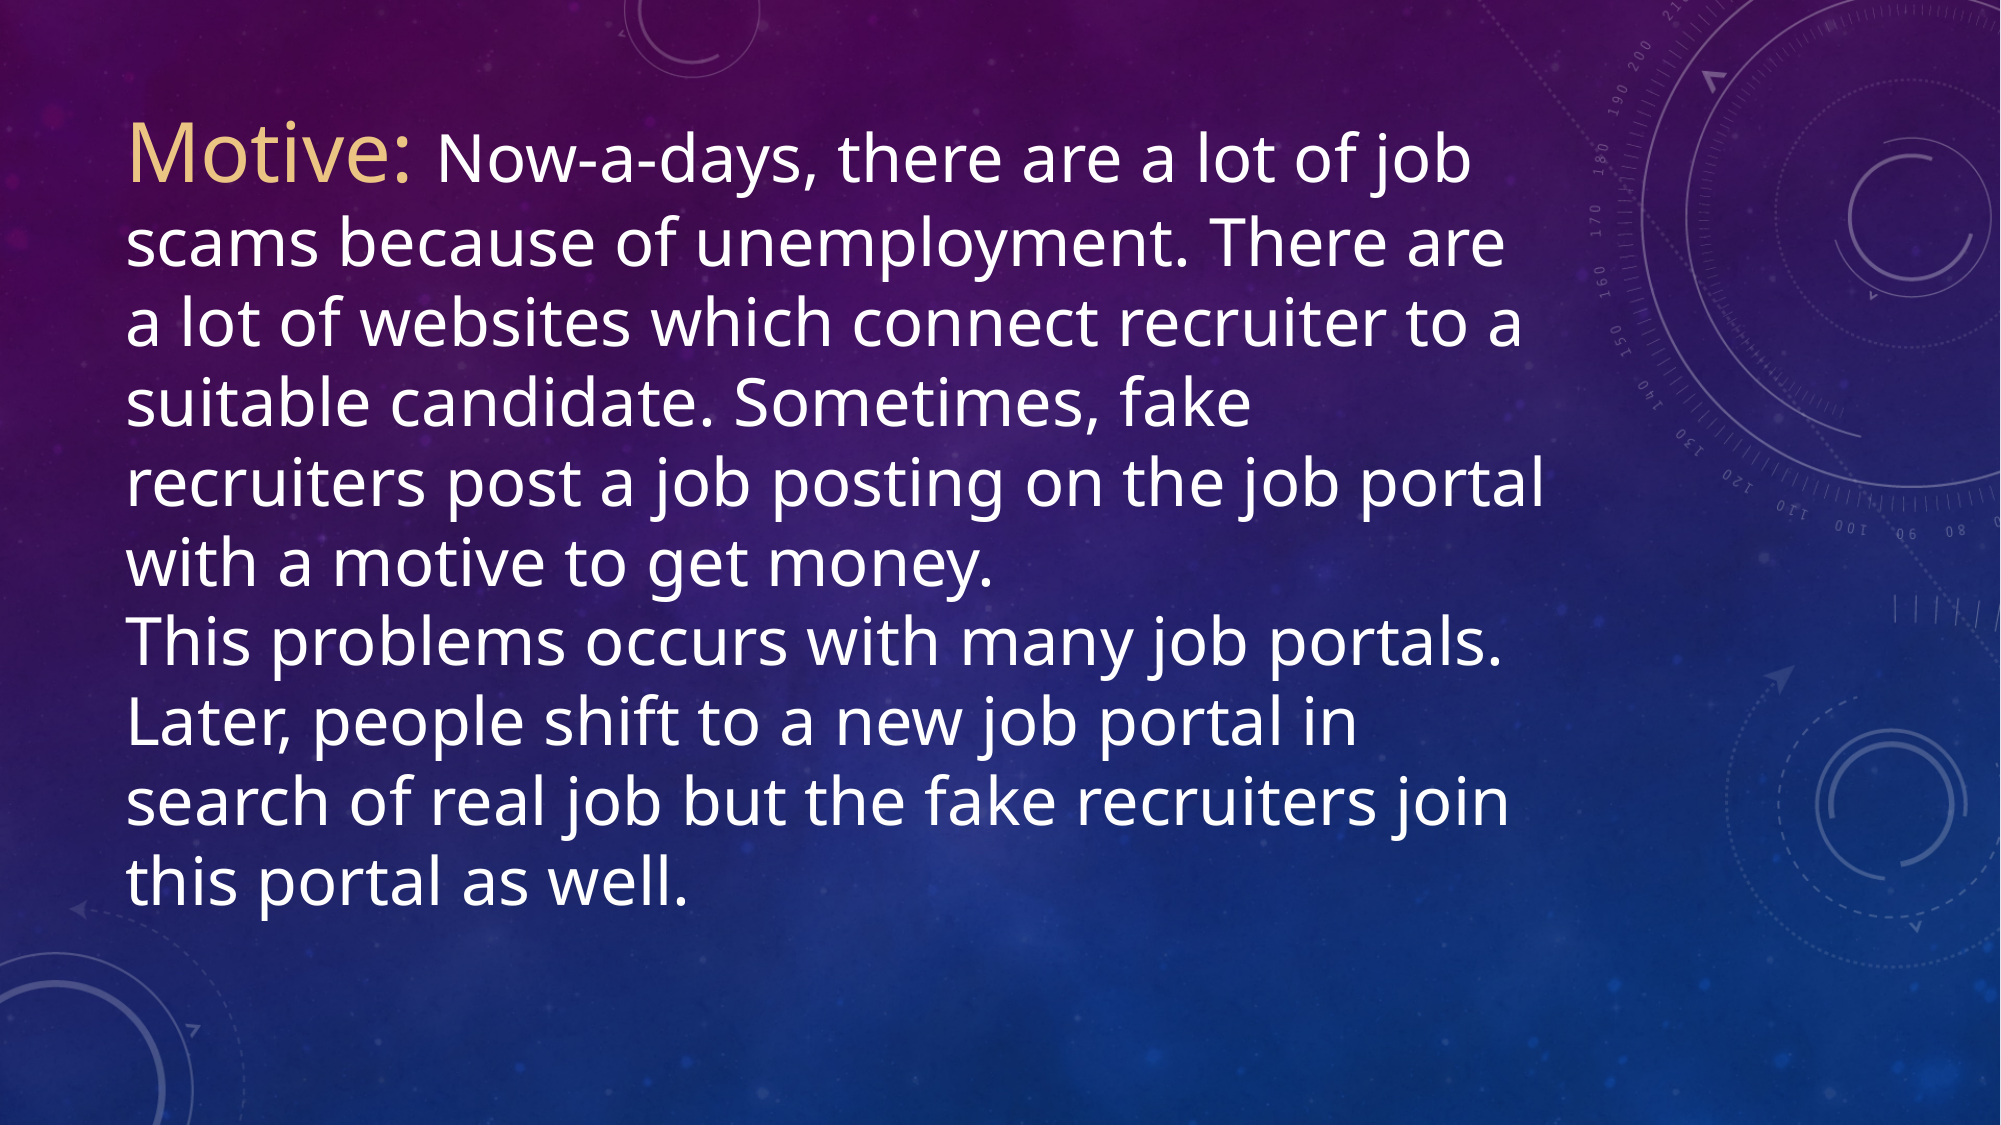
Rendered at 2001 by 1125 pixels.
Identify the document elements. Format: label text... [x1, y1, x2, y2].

picture [0, 0, 2001, 1125]
text_box Motive: Now-a-days, there are a lot of job scams because of unemployment. There are a lot of websites which connect recruiter to a suitable candidate. Sometimes, fake recruiters post a job posting on the job portal with a motive to get money. This problems occurs with many job portals. Later, people shift to a new job portal in search of real job but the fake recruiters join this portal as well. [117, 92, 1565, 927]
